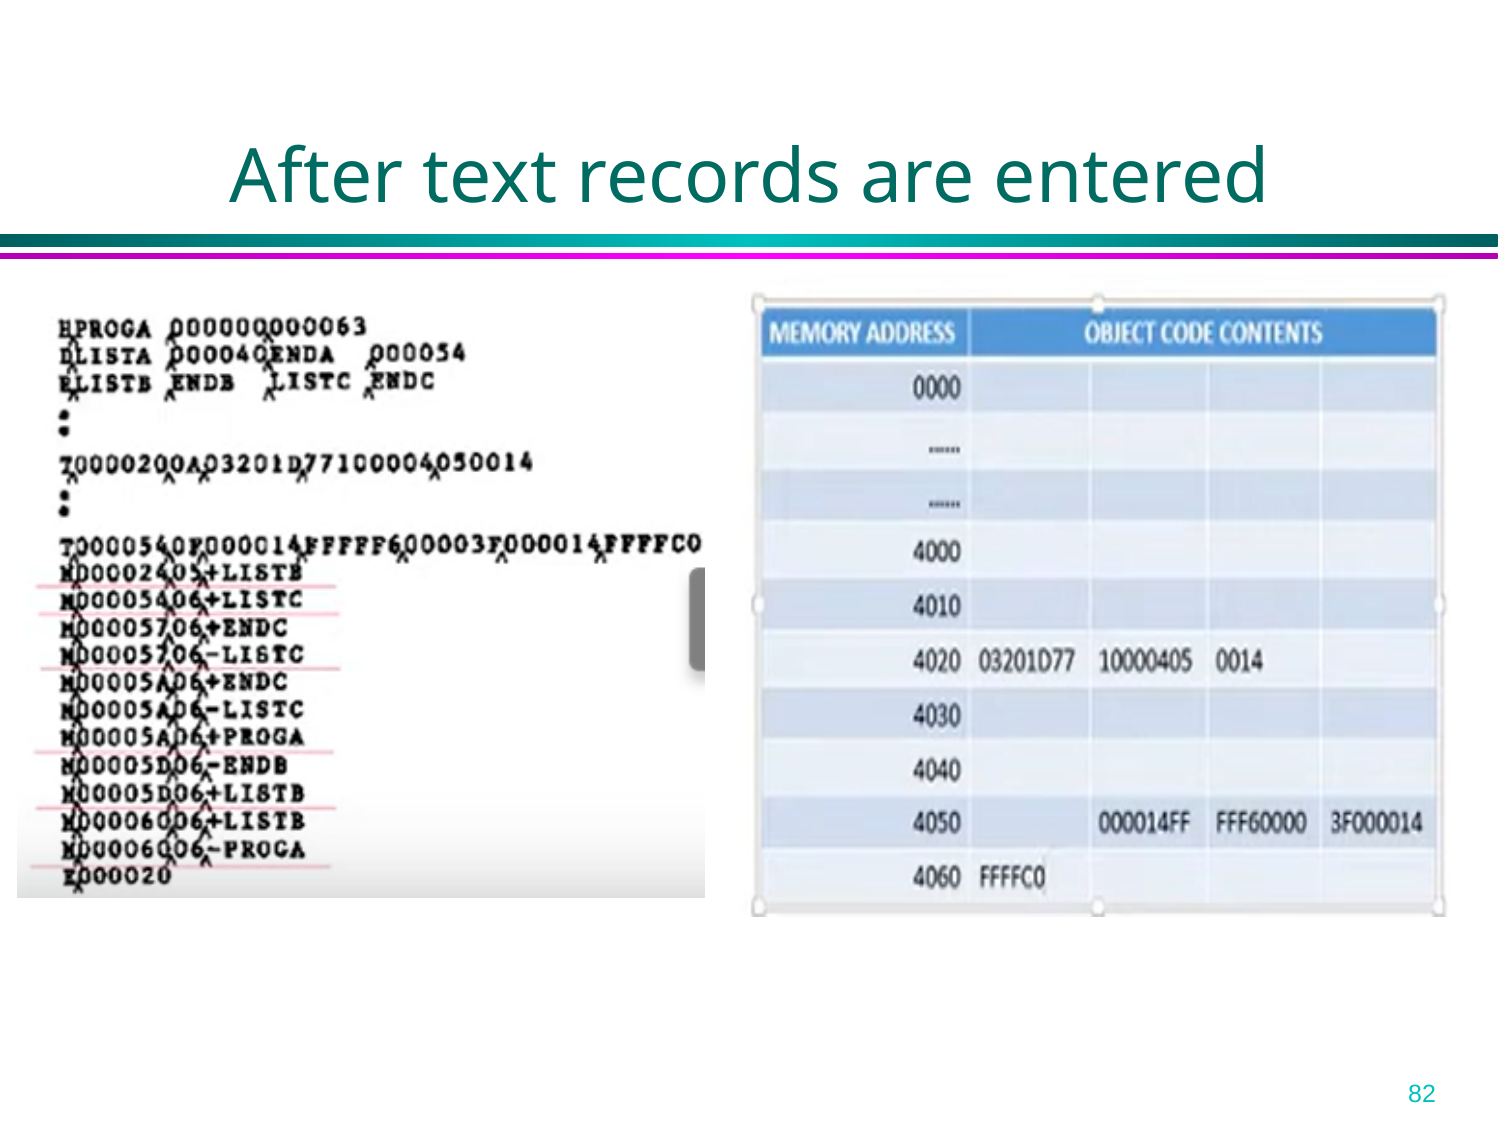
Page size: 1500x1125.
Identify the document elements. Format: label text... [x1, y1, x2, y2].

picture [17, 305, 705, 898]
picture [734, 272, 1450, 917]
text_box After text records are entered [112, 37, 1388, 225]
